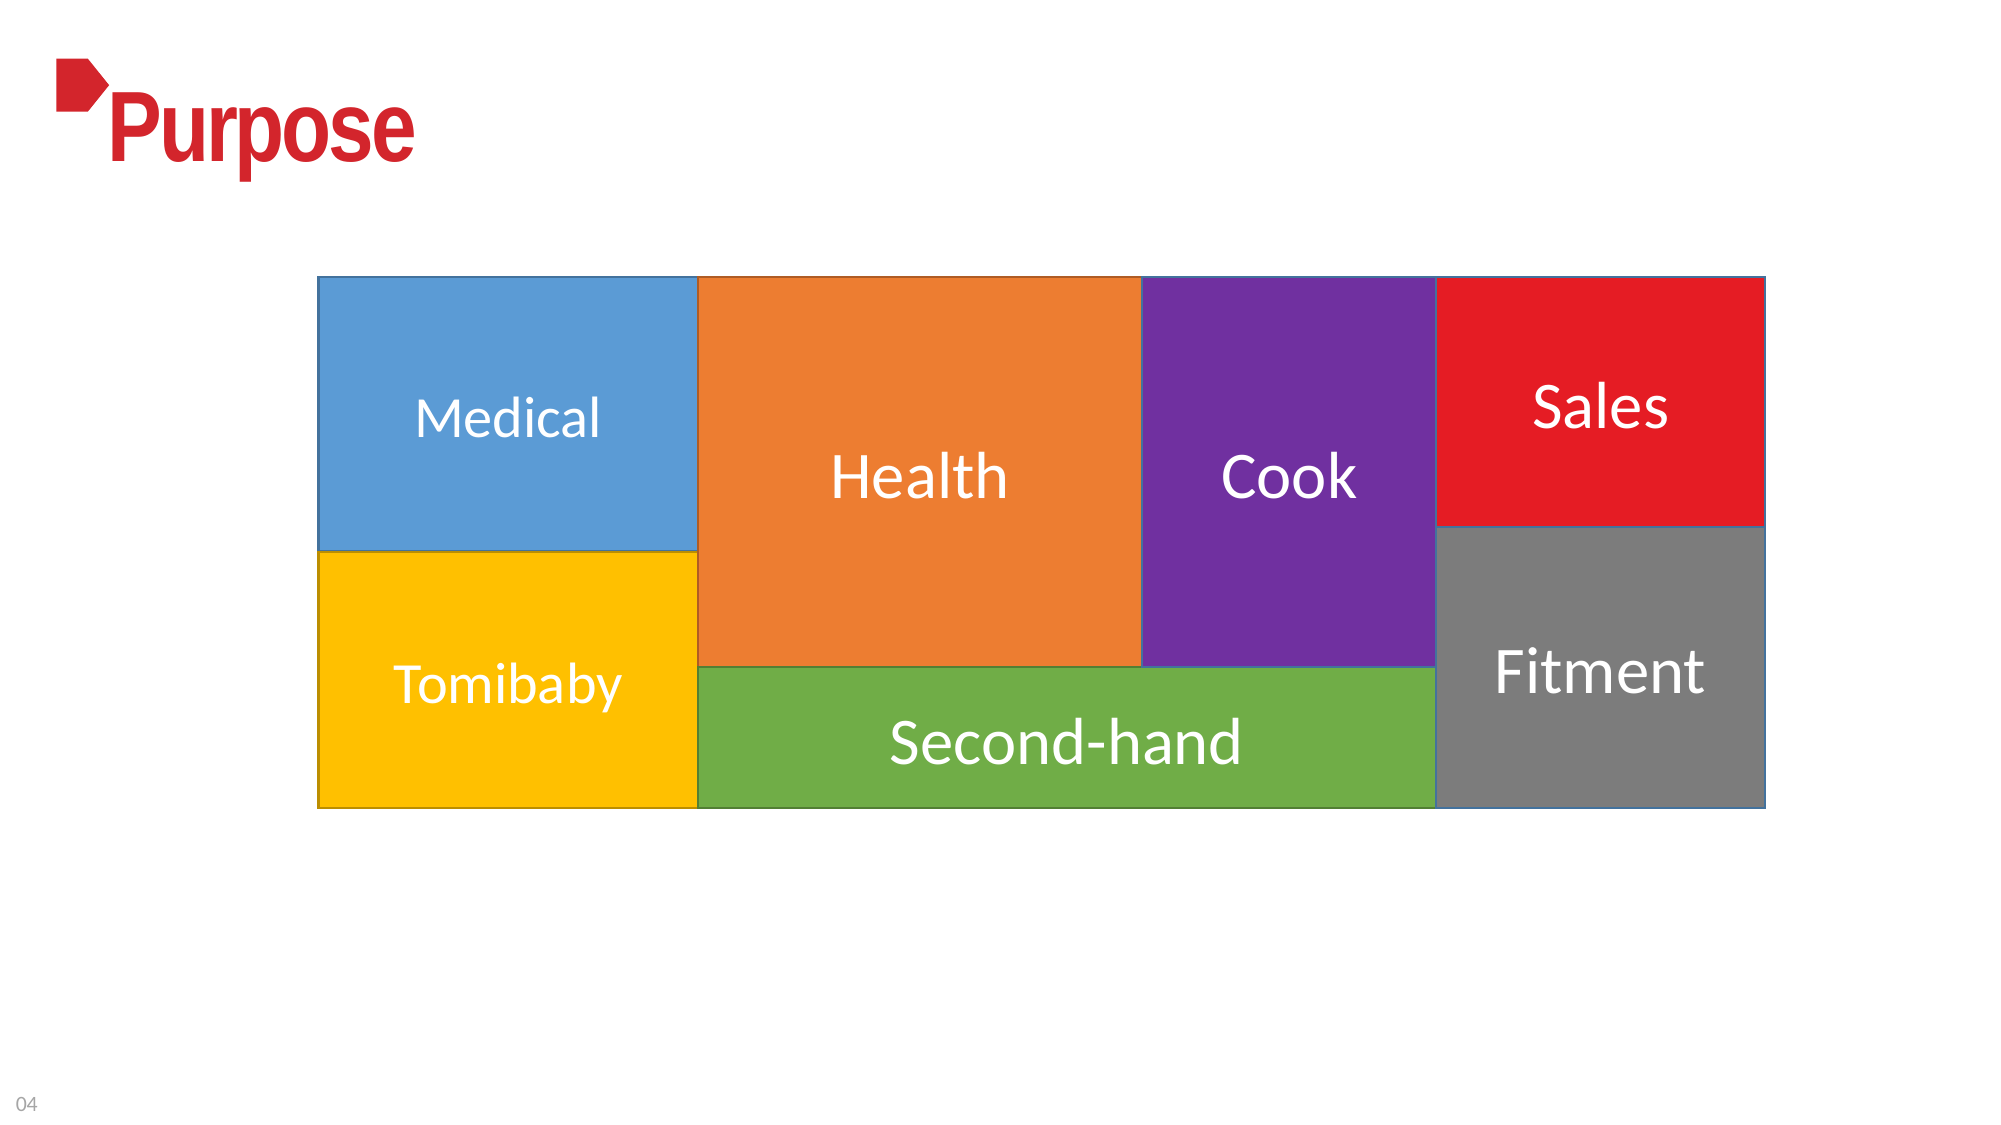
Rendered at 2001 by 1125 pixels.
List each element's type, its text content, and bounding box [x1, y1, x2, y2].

text_box Health [697, 276, 1141, 666]
text_box Fitment [1435, 526, 1766, 809]
text_box [55, 57, 111, 113]
text_box Tomibaby [317, 551, 697, 809]
text_box Sales [1435, 276, 1766, 526]
text_box Purpose [92, 53, 432, 189]
text_box 04 [1, 1082, 53, 1123]
text_box Medical [317, 276, 697, 551]
text_box Second-hand [697, 666, 1435, 809]
text_box Cook [1141, 276, 1435, 668]
